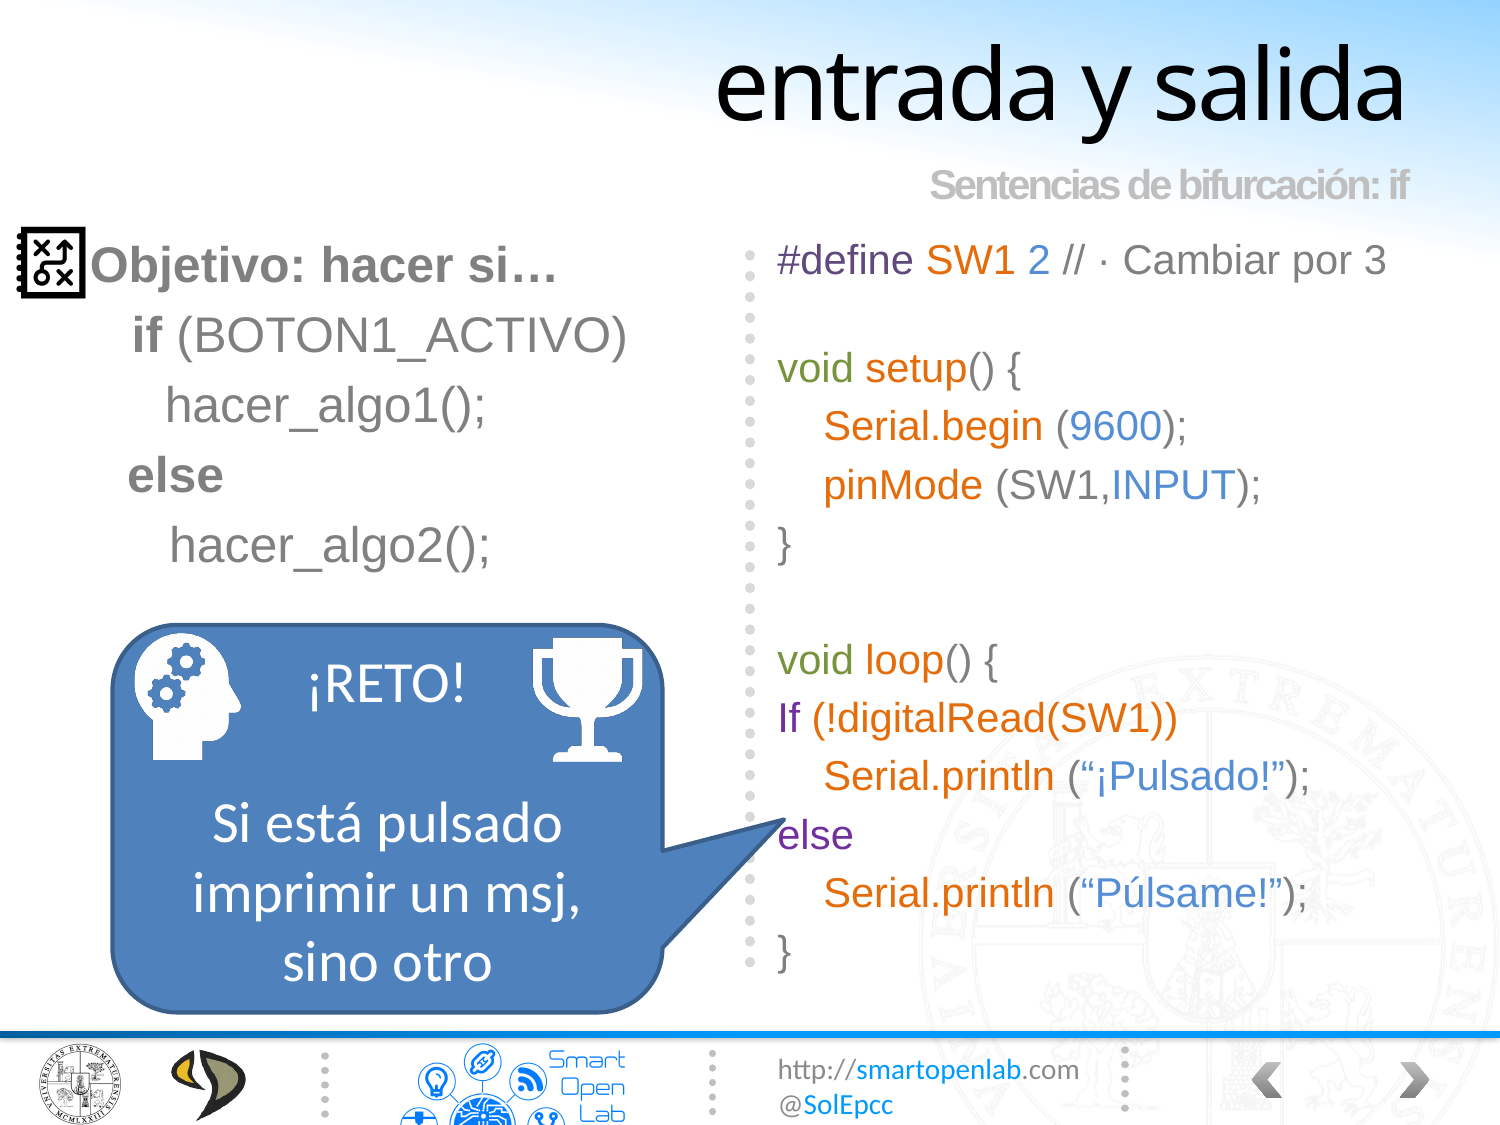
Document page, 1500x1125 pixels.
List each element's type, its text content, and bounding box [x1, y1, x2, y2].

picture [153, 1037, 263, 1125]
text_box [112, 624, 663, 1013]
list Sentencias de bifurcación: if [75, 149, 1425, 216]
list #define SW1 2 // · Cambiar por 3 void setup() { Serial.begin (9600); pinMode (SW1,INPUT); } void loop() { If (!digitalRead(SW1)) Serial.println (“¡Pulsado!”); else Serial.println (“Púlsame!”); } [762, 224, 1475, 1018]
picture [39, 1043, 121, 1125]
list Objetivo: hacer si… if (BOTON1_ACTIVO) hacer_algo1(); else hacer_algo2(); [75, 224, 738, 1018]
title entrada y salida [75, 12, 1425, 149]
picture [399, 1042, 626, 1125]
picture [0, 212, 101, 313]
